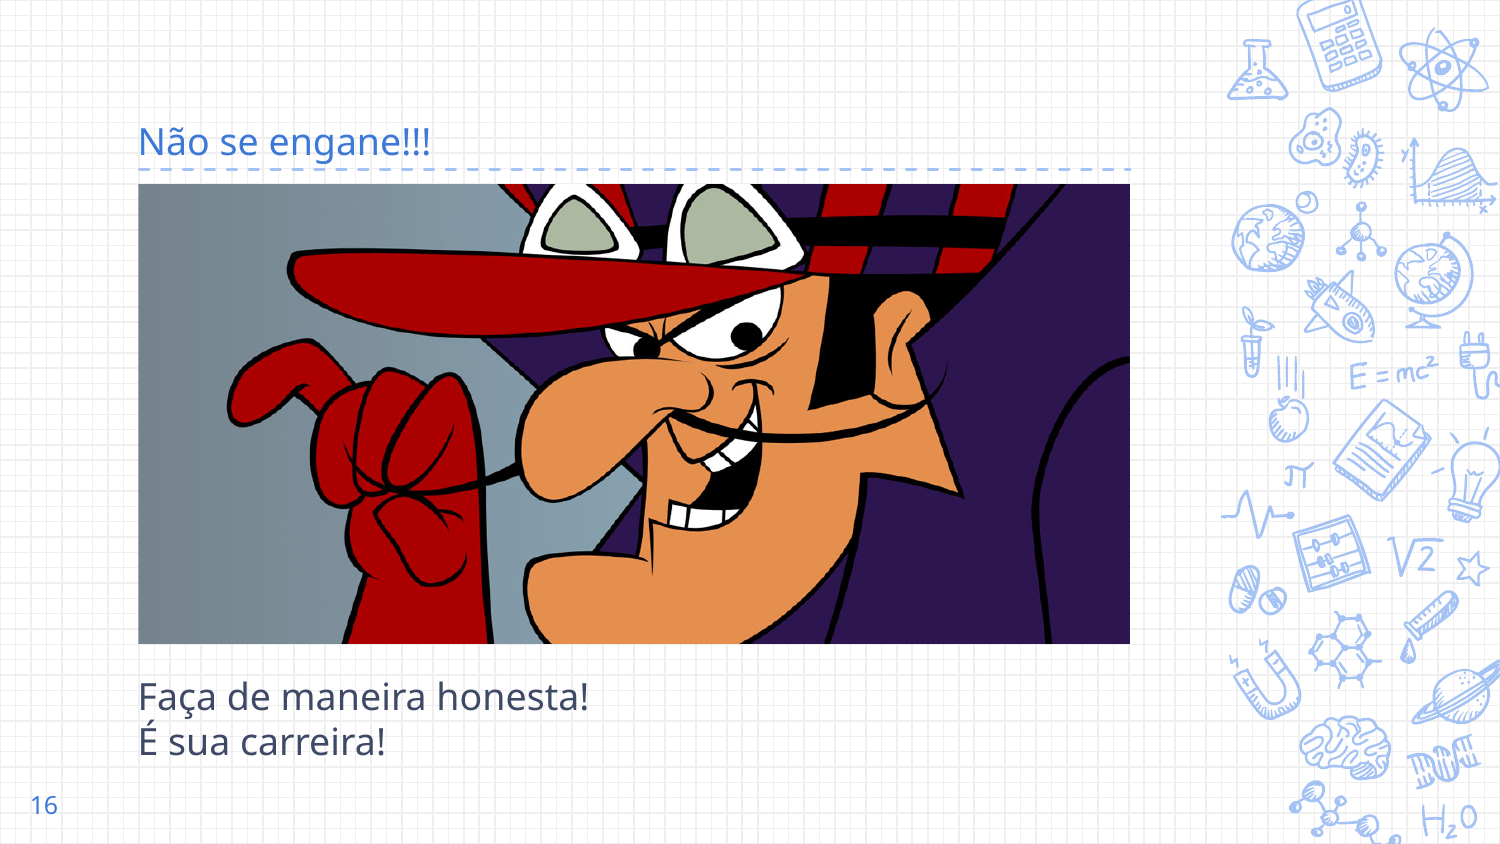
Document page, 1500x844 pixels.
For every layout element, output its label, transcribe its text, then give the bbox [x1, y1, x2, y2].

list Faça de maneira honesta! É sua carreira! [122, 657, 1130, 810]
slide_number 16 [14, 774, 105, 840]
picture [137, 183, 1131, 644]
title Não se engane!!! [122, 36, 1130, 178]
